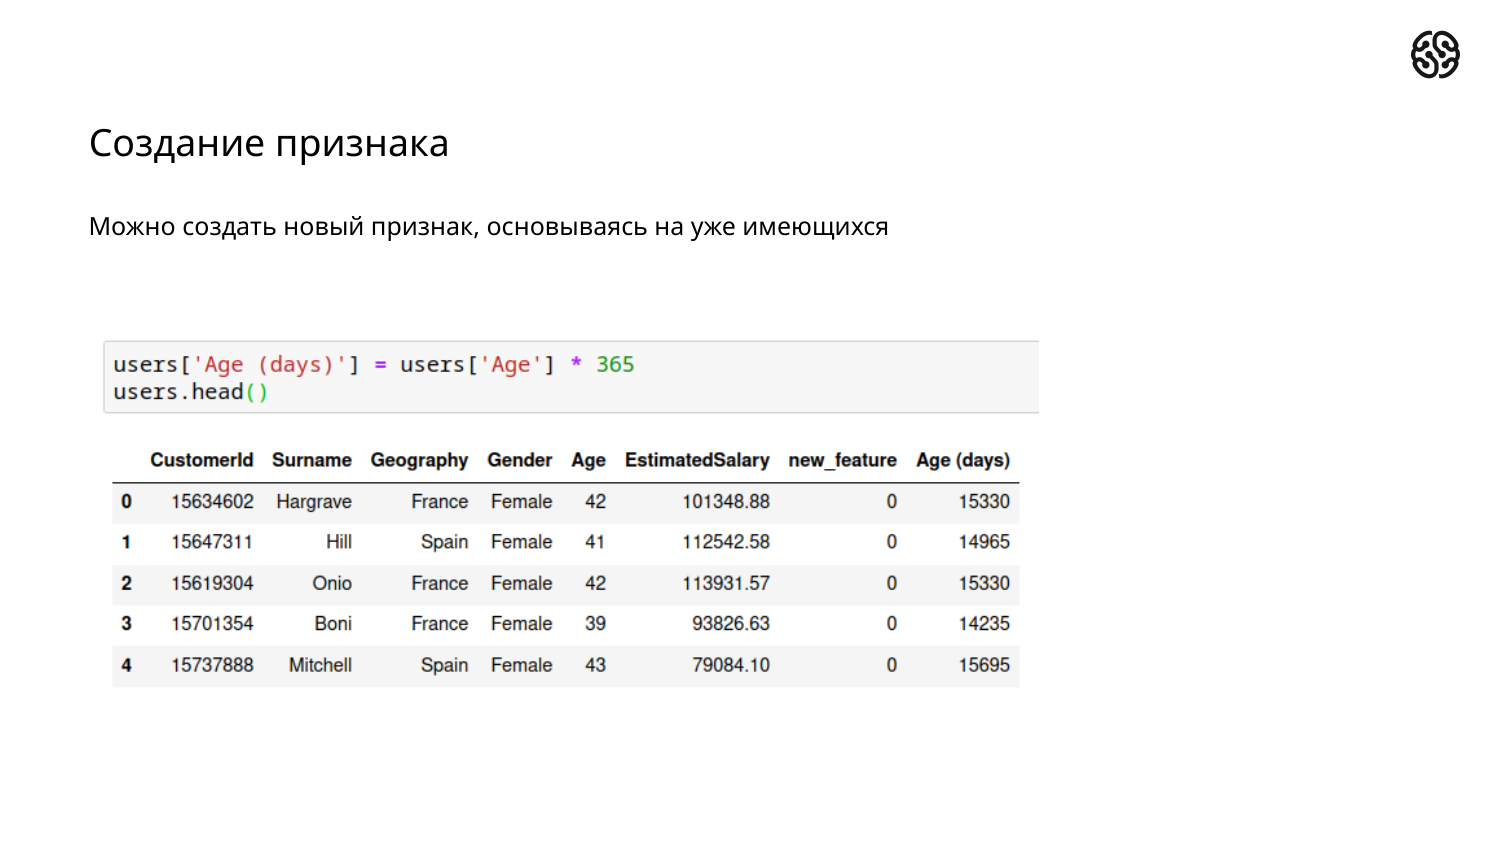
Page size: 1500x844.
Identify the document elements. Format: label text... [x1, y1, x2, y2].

text_box Можно создать новый признак, основываясь на уже имеющихся [88, 204, 1095, 241]
picture [1411, 30, 1460, 79]
text_box Создание признака [88, 118, 721, 193]
picture [97, 333, 1039, 703]
